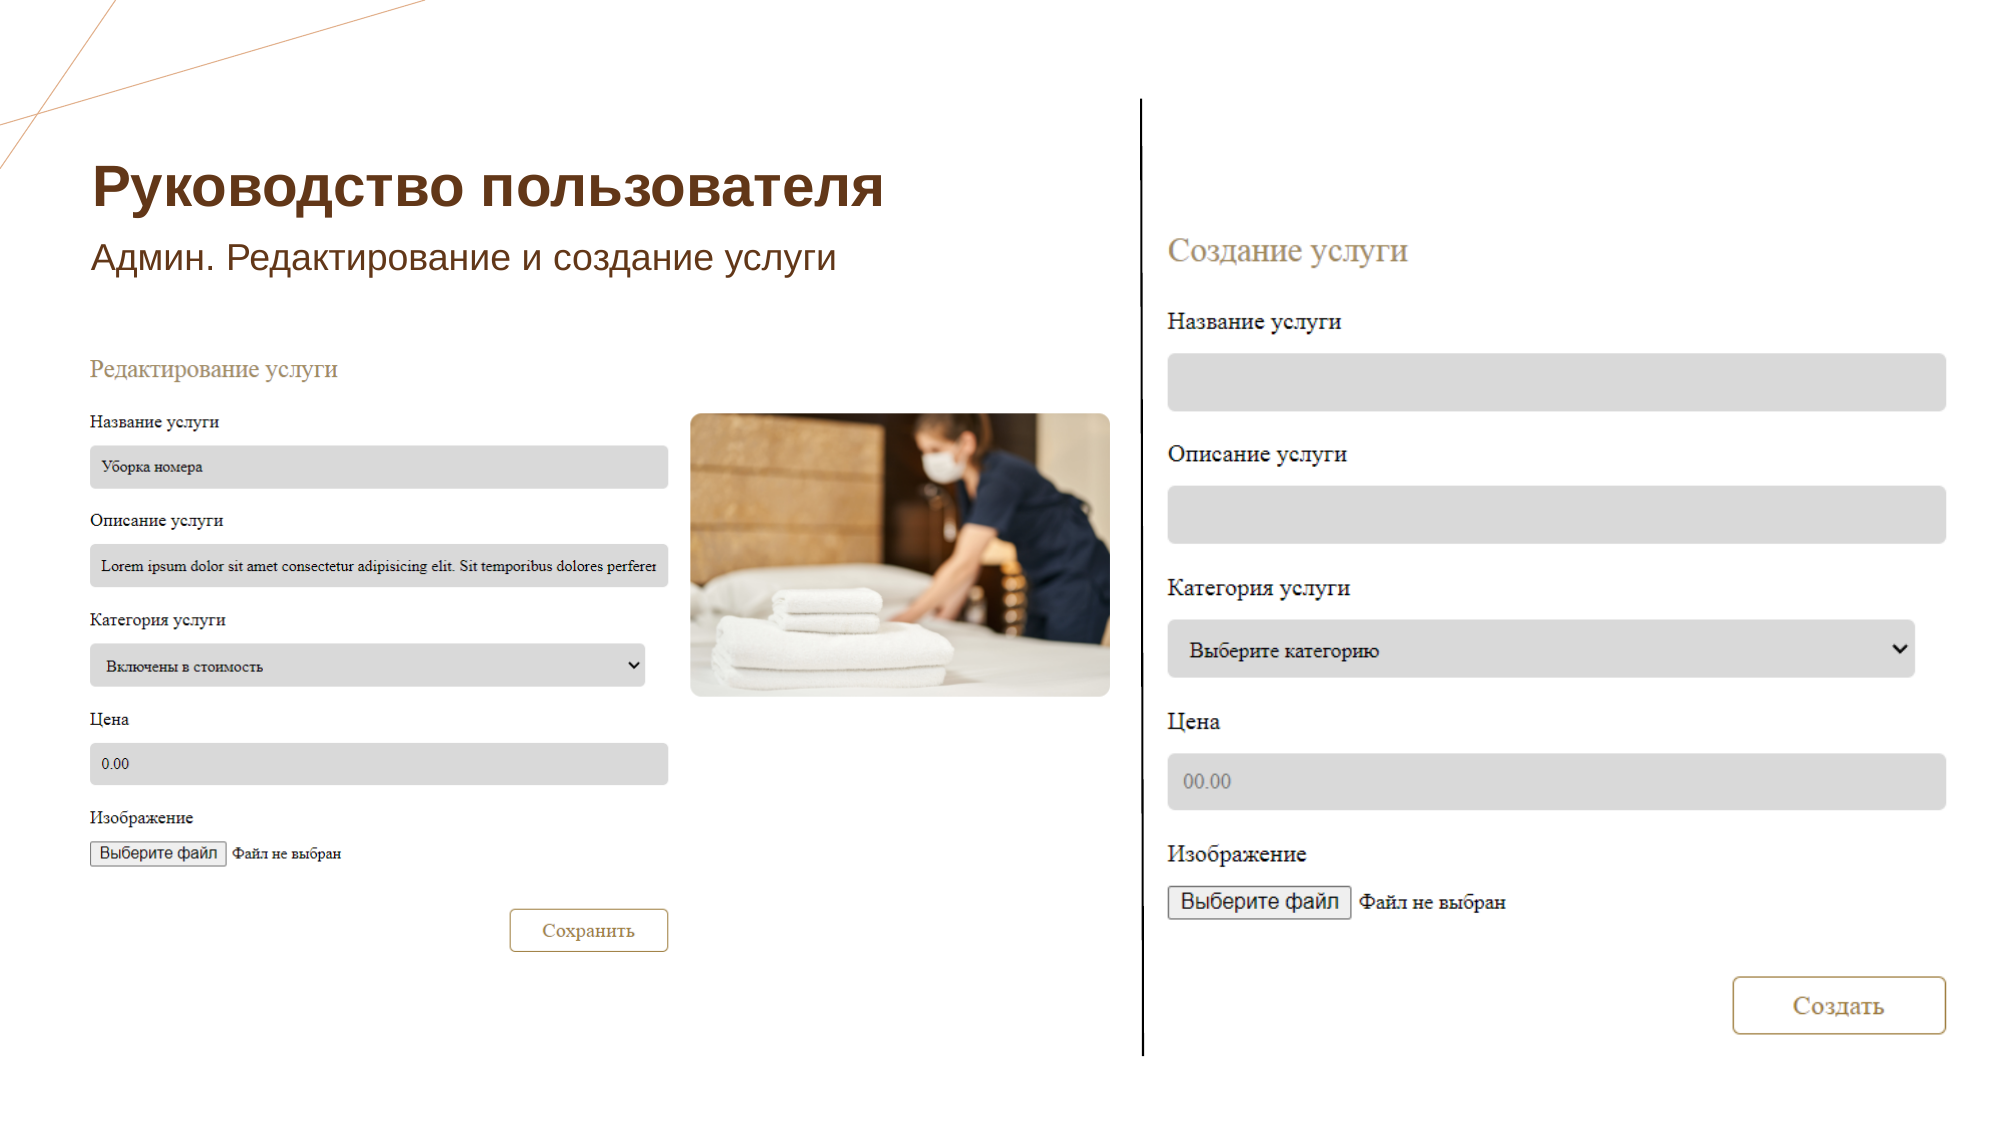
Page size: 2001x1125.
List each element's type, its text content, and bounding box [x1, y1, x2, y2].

picture [1149, 225, 1972, 1059]
text_box Руководство пользователя [77, 140, 901, 226]
text_box Админ. Редактирование и создание услуги [76, 225, 853, 286]
picture [72, 345, 1121, 965]
